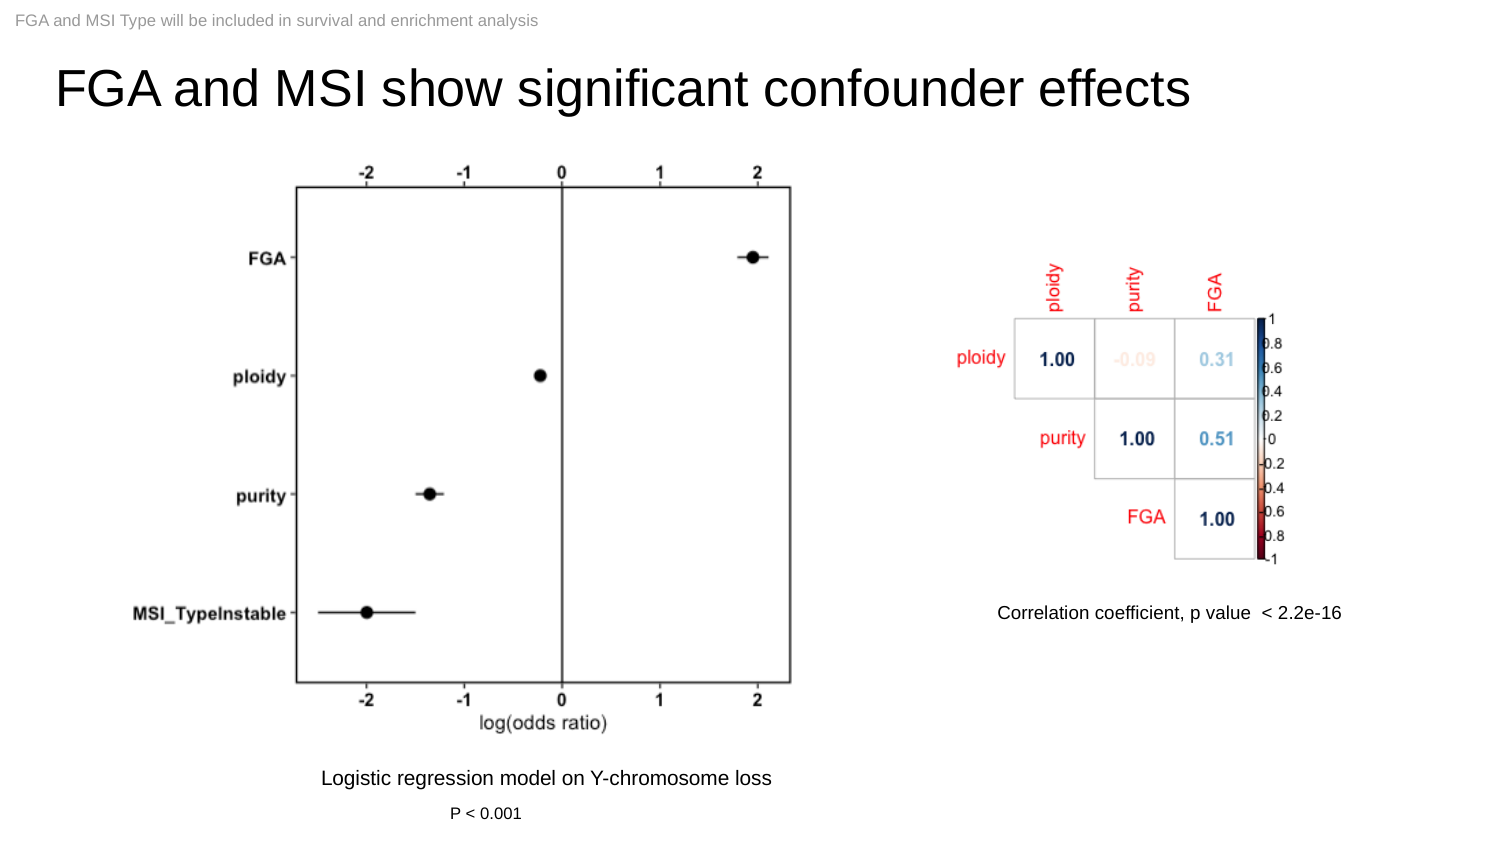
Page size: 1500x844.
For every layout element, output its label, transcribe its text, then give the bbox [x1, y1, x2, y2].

picture [925, 260, 1314, 570]
picture [109, 161, 845, 735]
text_box Correlation coefficient, p value < 2.2e-16 [982, 589, 1400, 635]
text_box FGA and MSI show significant confounder effects [40, 39, 1460, 132]
text_box P < 0.001 [435, 793, 699, 834]
text_box Logistic regression model on Y-chromosome loss [306, 751, 796, 802]
text_box FGA and MSI Type will be included in survival and enrichment analysis [0, 0, 1052, 40]
